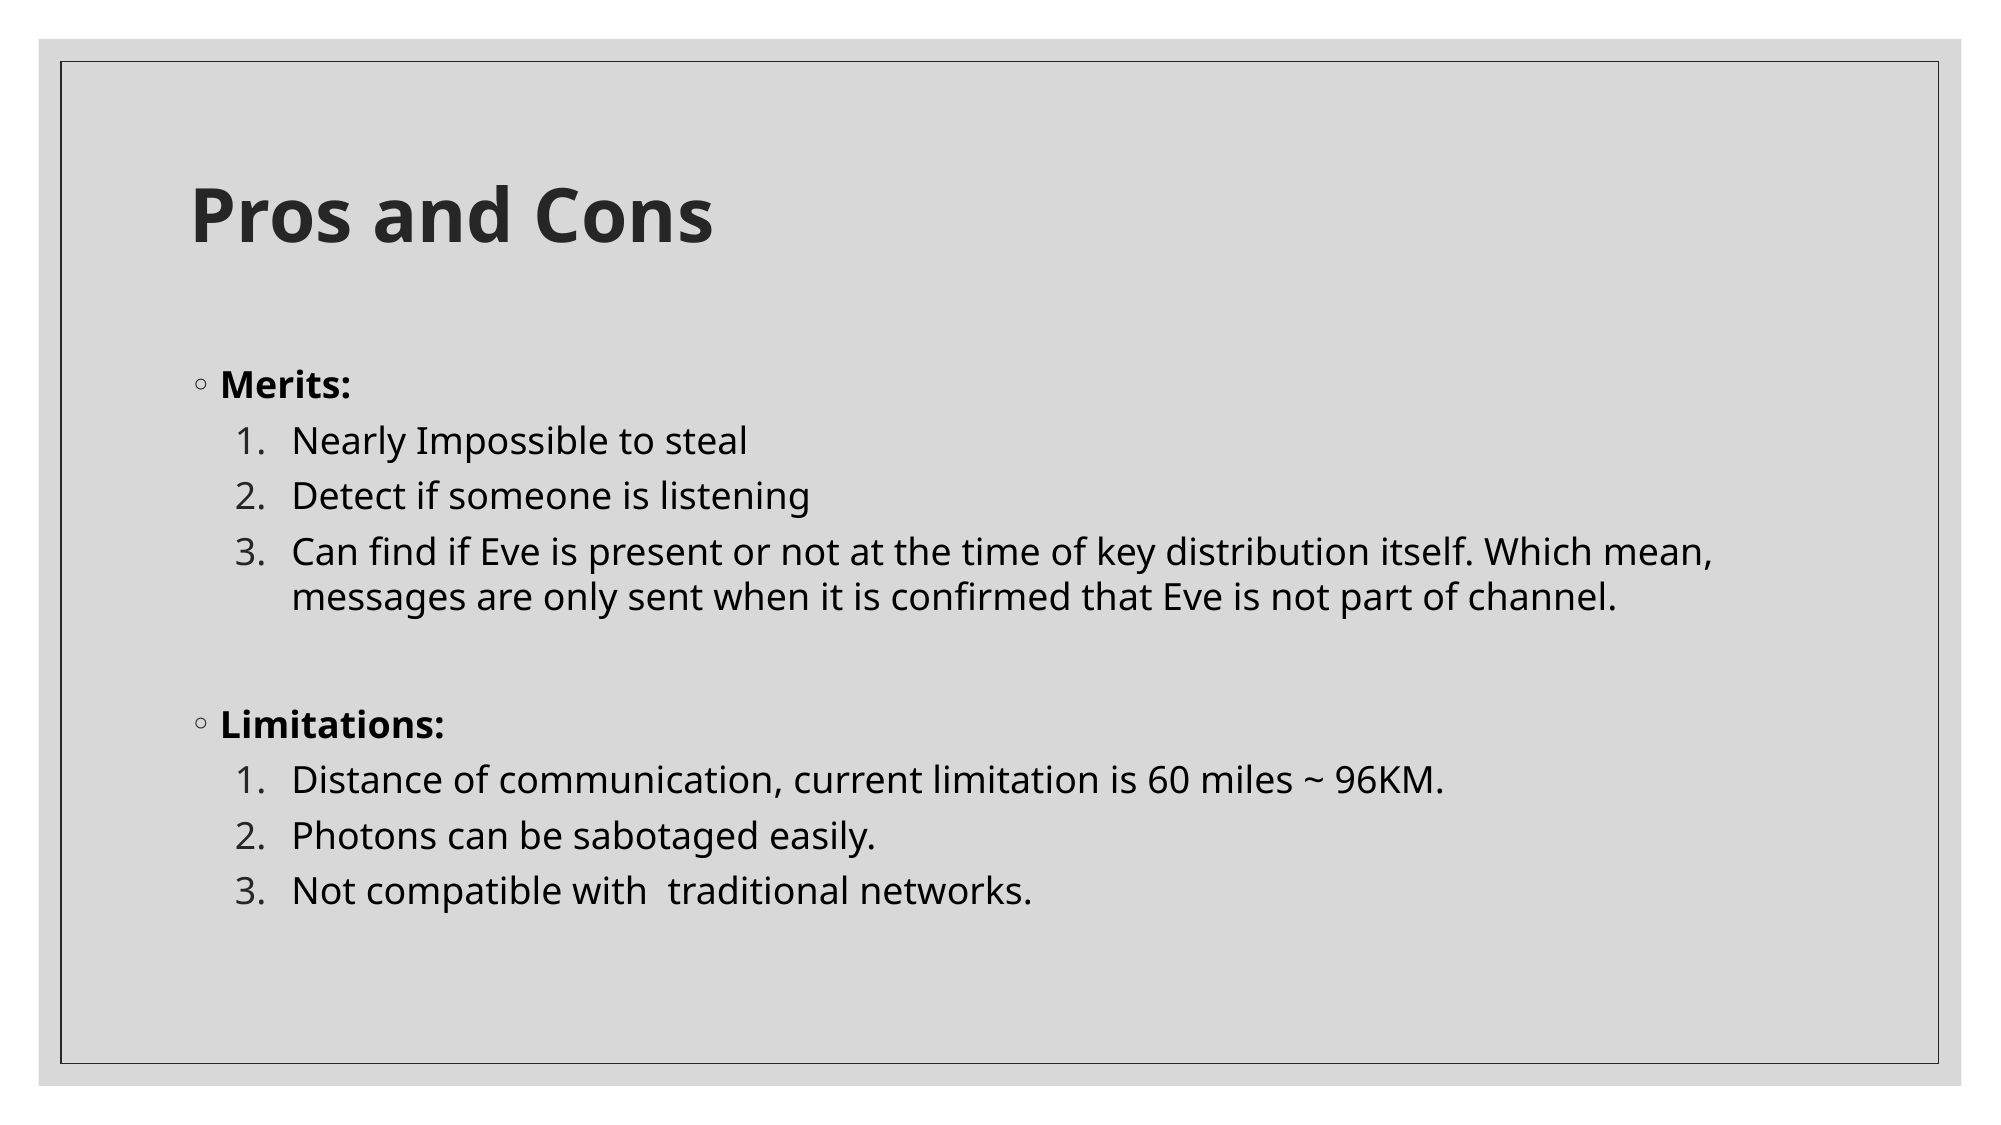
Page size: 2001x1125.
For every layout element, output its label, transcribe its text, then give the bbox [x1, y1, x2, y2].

list Merits: Nearly Impossible to steal Detect if someone is listening Can find if Eve is present or not at the time of key distribution itself. Which mean, messages are only sent when it is confirmed that Eve is not part of channel. Limitations: Distance of communication, current limitation is 60 miles ~ 96KM. Photons can be sabotaged easily. Not compatible with traditional networks. [174, 345, 1825, 977]
title Pros and Cons [174, 105, 1825, 331]
